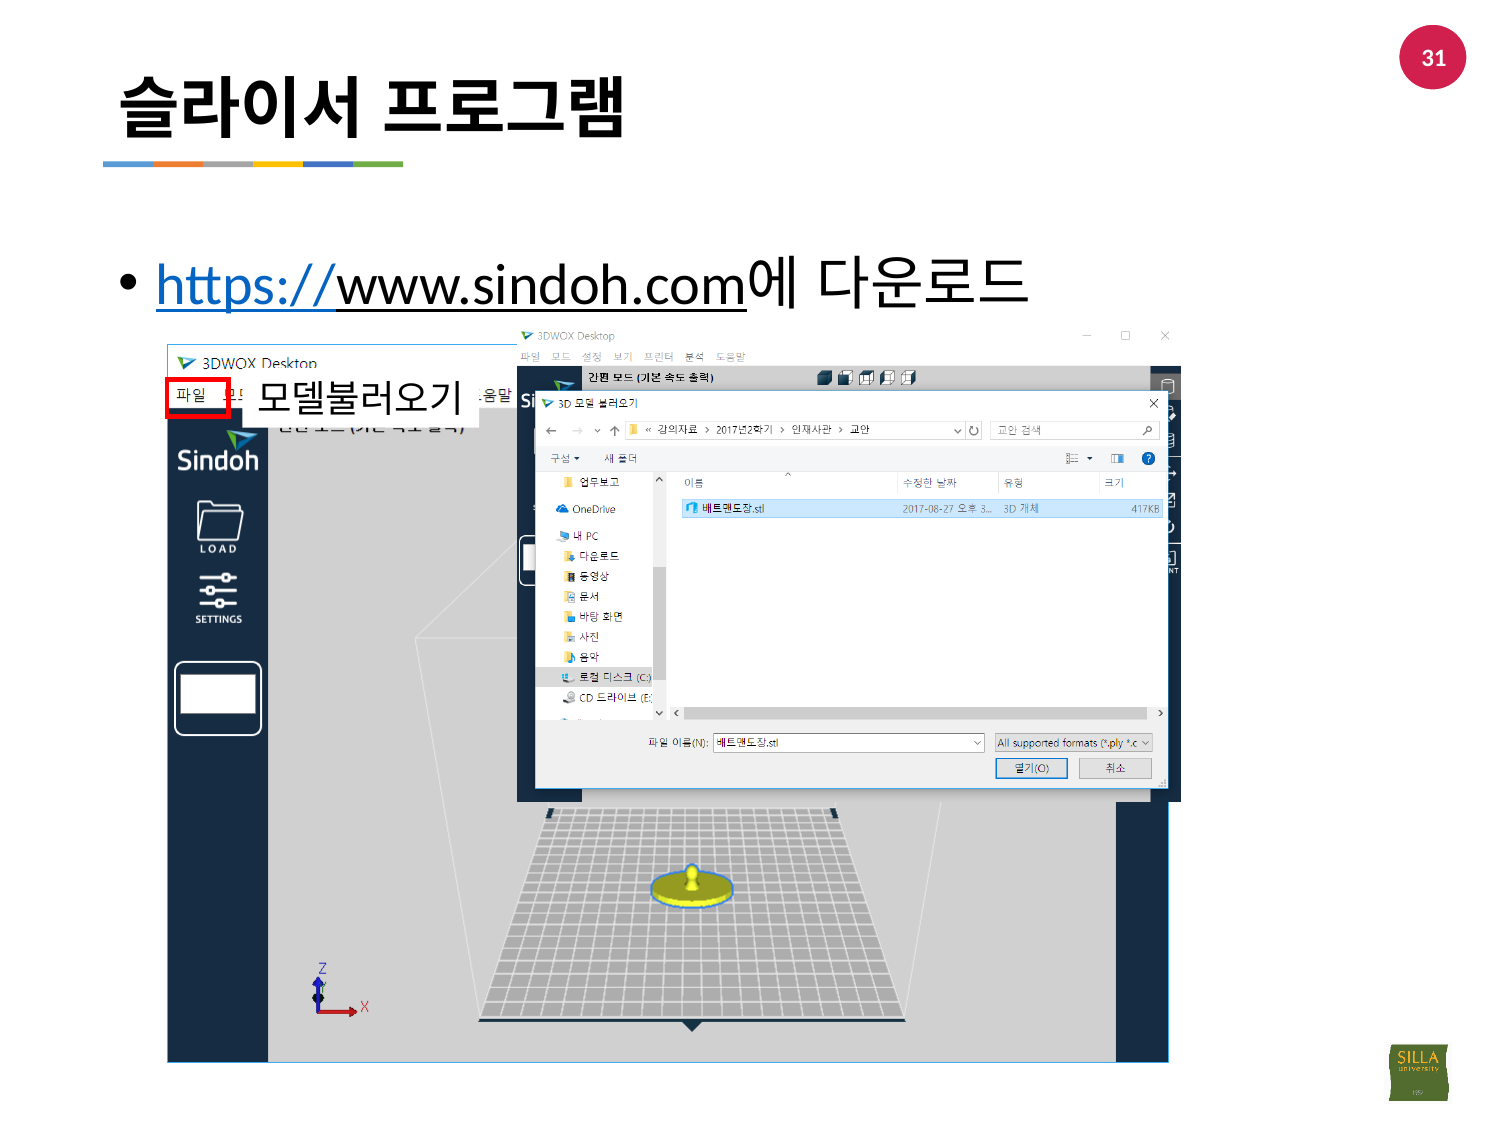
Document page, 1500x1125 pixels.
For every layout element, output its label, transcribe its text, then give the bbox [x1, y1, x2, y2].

picture [1384, 1042, 1452, 1104]
picture [166, 327, 1181, 1063]
list https://www.sindoh.com에 다운로드 [103, 224, 1397, 1014]
slide_number 31 [1400, 23, 1468, 89]
title 슬라이서 프로그램 [103, 59, 1365, 162]
